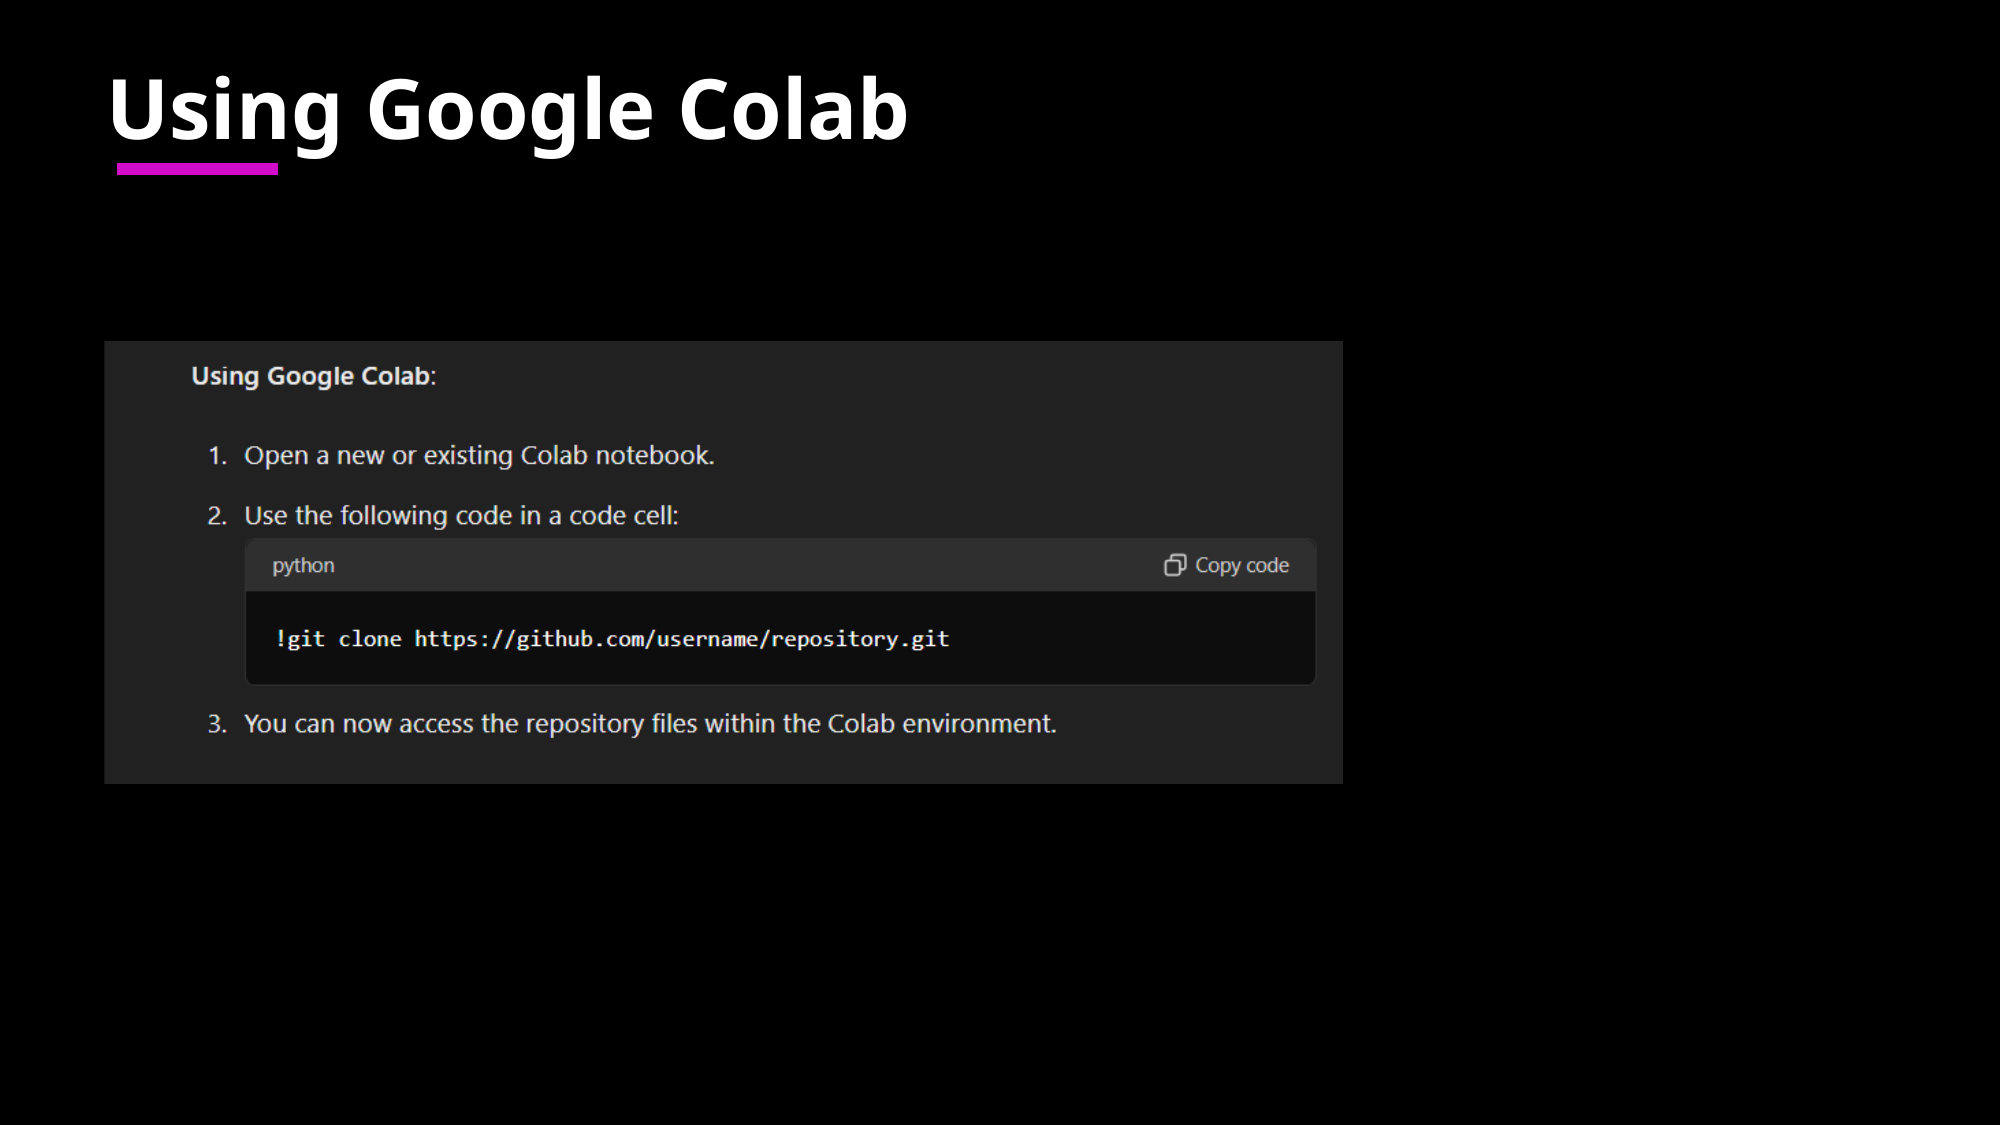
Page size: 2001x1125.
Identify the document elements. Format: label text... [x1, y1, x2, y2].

title Using Google Colab [91, 48, 1879, 229]
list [104, 341, 1343, 784]
